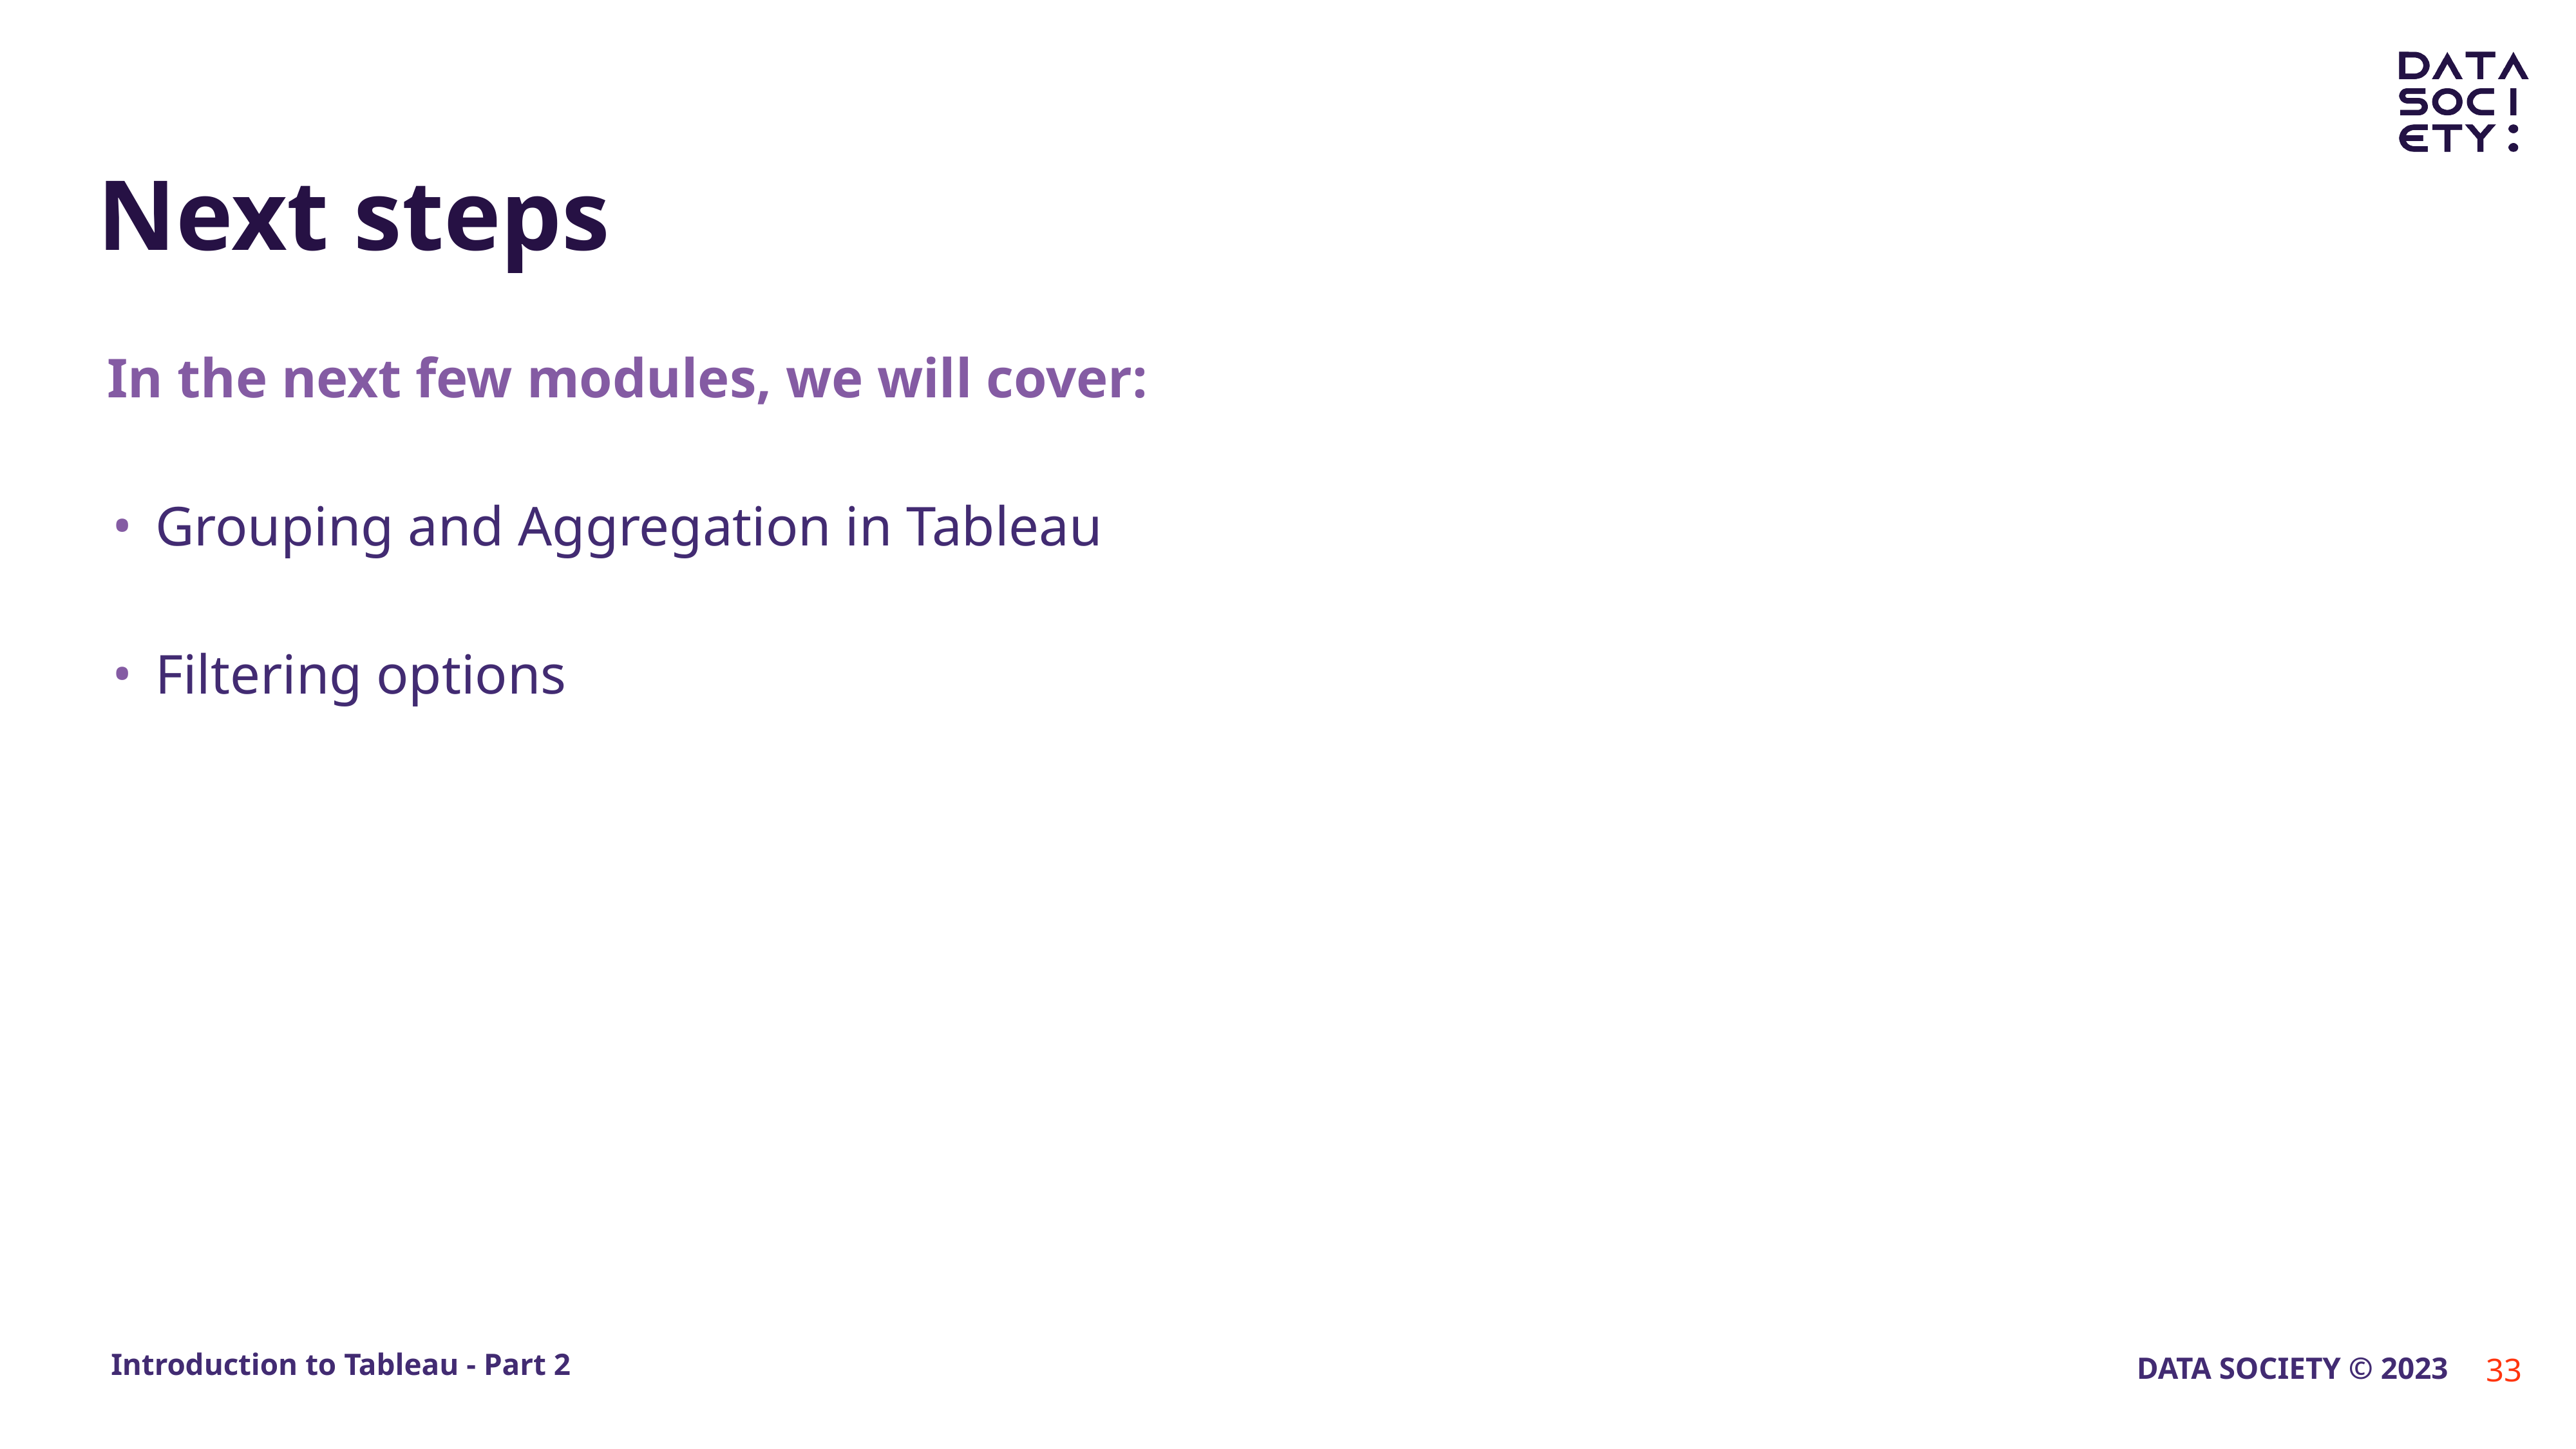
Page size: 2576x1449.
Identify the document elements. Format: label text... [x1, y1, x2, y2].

list In the next few modules, we will cover: Grouping and Aggregation in Tableau Filtering options [88, 325, 2488, 1287]
slide_number ‹#› [2387, 1331, 2542, 1413]
title Next steps [88, 113, 2488, 274]
picture [2399, 52, 2529, 152]
